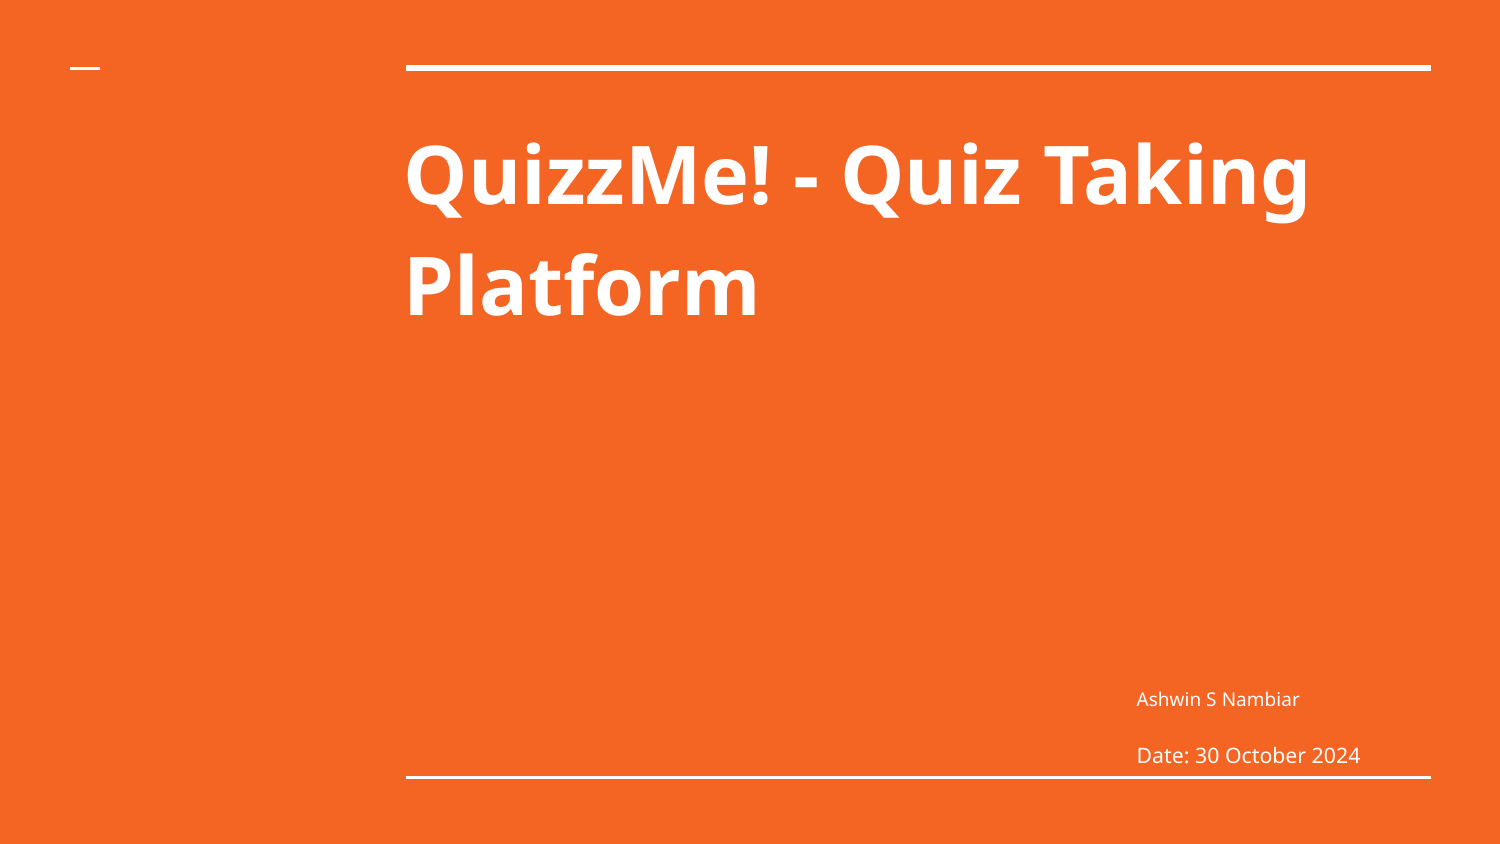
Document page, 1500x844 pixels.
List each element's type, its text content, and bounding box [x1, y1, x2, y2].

title QuizzMe! - Quiz Taking Platform [389, 103, 1428, 357]
subtitle Ashwin S Nambiar Date: 30 October 2024 [1121, 670, 1500, 786]
